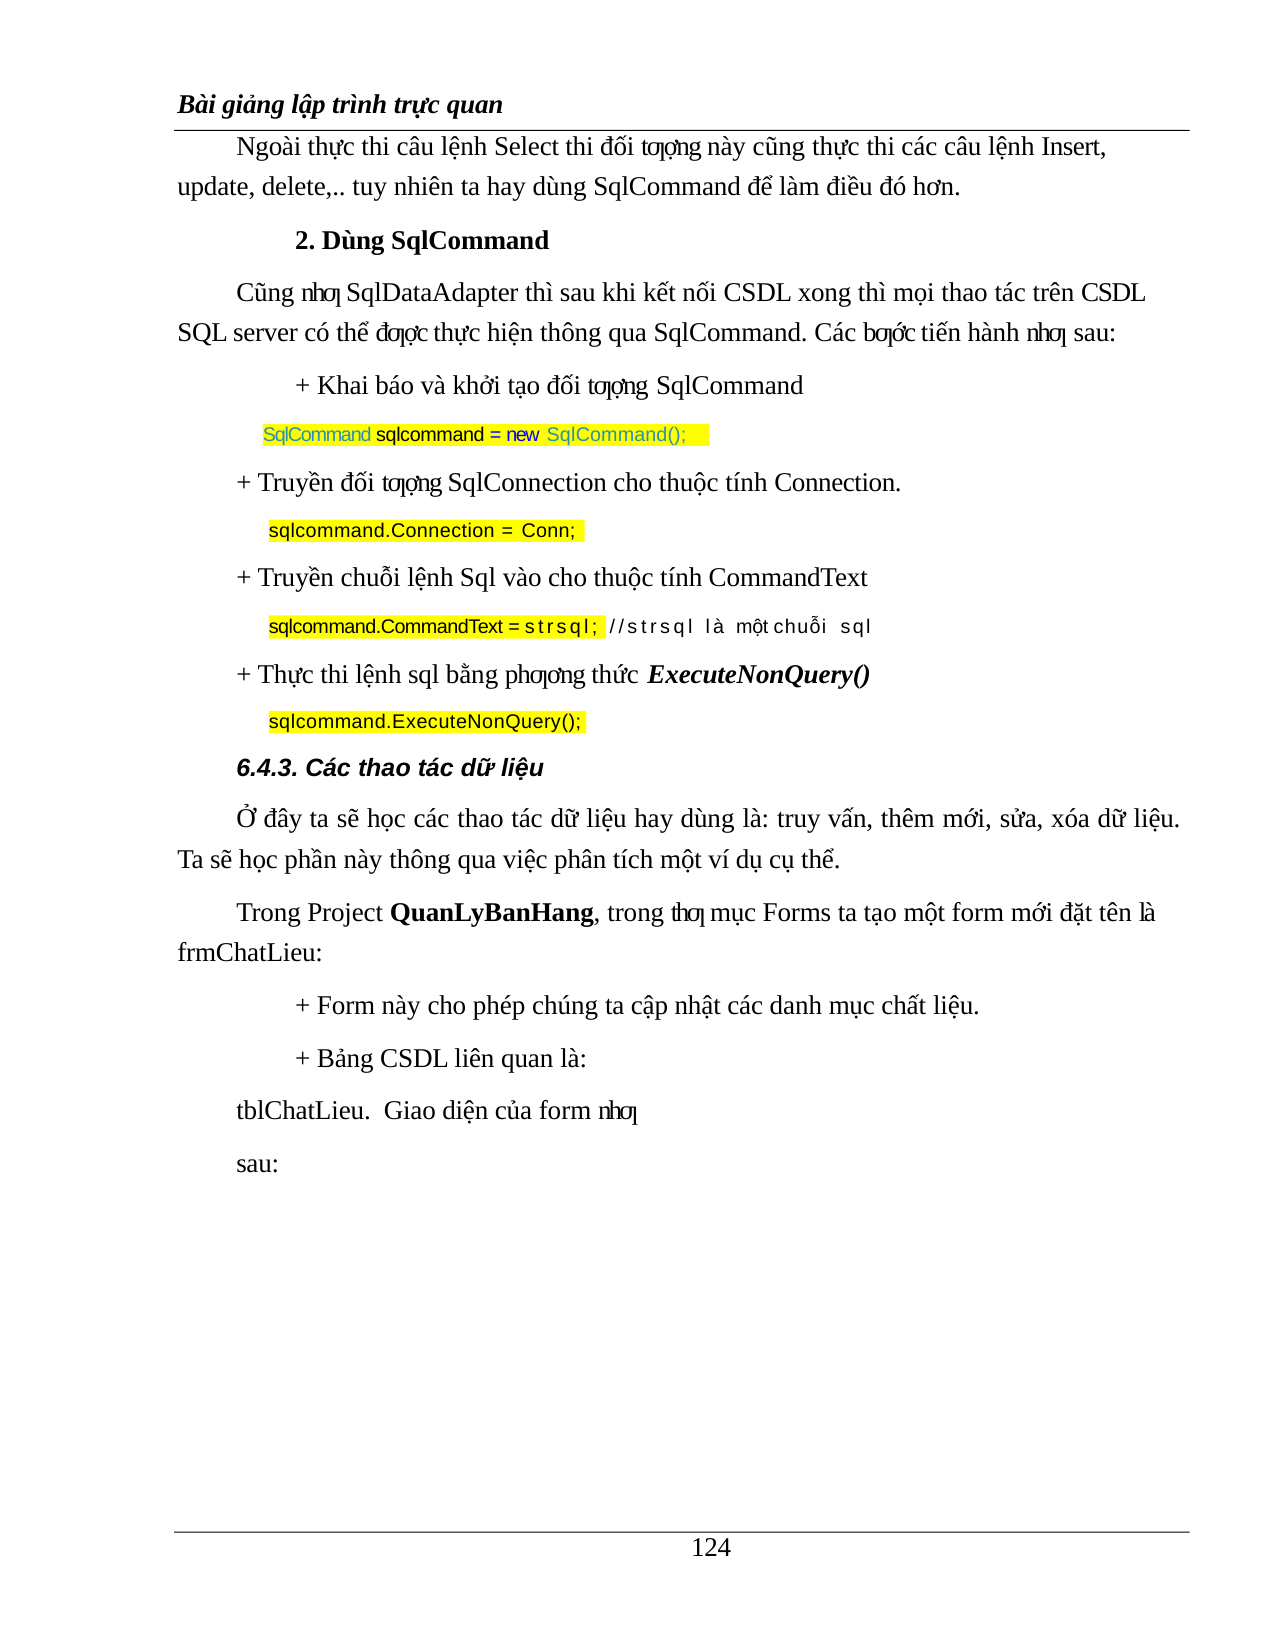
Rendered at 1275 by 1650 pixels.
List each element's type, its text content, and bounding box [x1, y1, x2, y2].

text_box sqlcommand.Connection = Conn; [268, 519, 585, 542]
text_box sqlcommand.ExecuteNonQuery(); [268, 710, 587, 732]
text_box + Truyền chuỗi lệnh Sql vào cho thuộc tính CommandText sqlcommand.CommandText = strsql; //strsql là một chuỗi sql + Thực thi lệnh sql bằng phƣơng thức ExecuteNonQuery() [234, 557, 902, 689]
text_box 6.4.3. Các thao tác dữ liệu Ở đây ta sẽ học các thao tác dữ liệu hay dùng là: truy vấn, thêm mới, sửa, xóa dữ liệu. Ta sẽ học phần này thông qua việc phân tích một ví dụ cụ thể. Trong Project QuanLyBanHang, trong thƣ mục Forms ta tạo một form mới đặt tên là frmChatLieu: + Form này cho phép chúng ta cập nhật các danh mục chất liệu. + Bảng CSDL liên quan là: tblChatLieu. Giao diện của form nhƣ sau: [175, 732, 1189, 1179]
text_box Bài giảng lập trình trực quan Ngoài thực thi câu lệnh Select thi đối tƣợng này cũng thực thi các câu lệnh Insert, update, delete,.. tuy nhiên ta hay dùng SqlCommand để làm điều đó hơn. 2. Dùng SqlCommand Cũng nhƣ SqlDataAdapter thì sau khi kết nối CSDL xong thì mọi thao tác trên CSDL SQL server có thể đƣợc thực hiện thông qua SqlCommand. Các bƣớc tiến hành nhƣ sau: + Khai báo và khởi tạo đối tƣợng SqlCommand [175, 73, 1189, 400]
slide_number 100 [684, 1530, 738, 1650]
text_box + Truyền đối tƣợng SqlConnection cho thuộc tính Connection. [234, 462, 918, 497]
text_box SqlCommand sqlcommand = new SqlCommand(); [262, 423, 710, 446]
